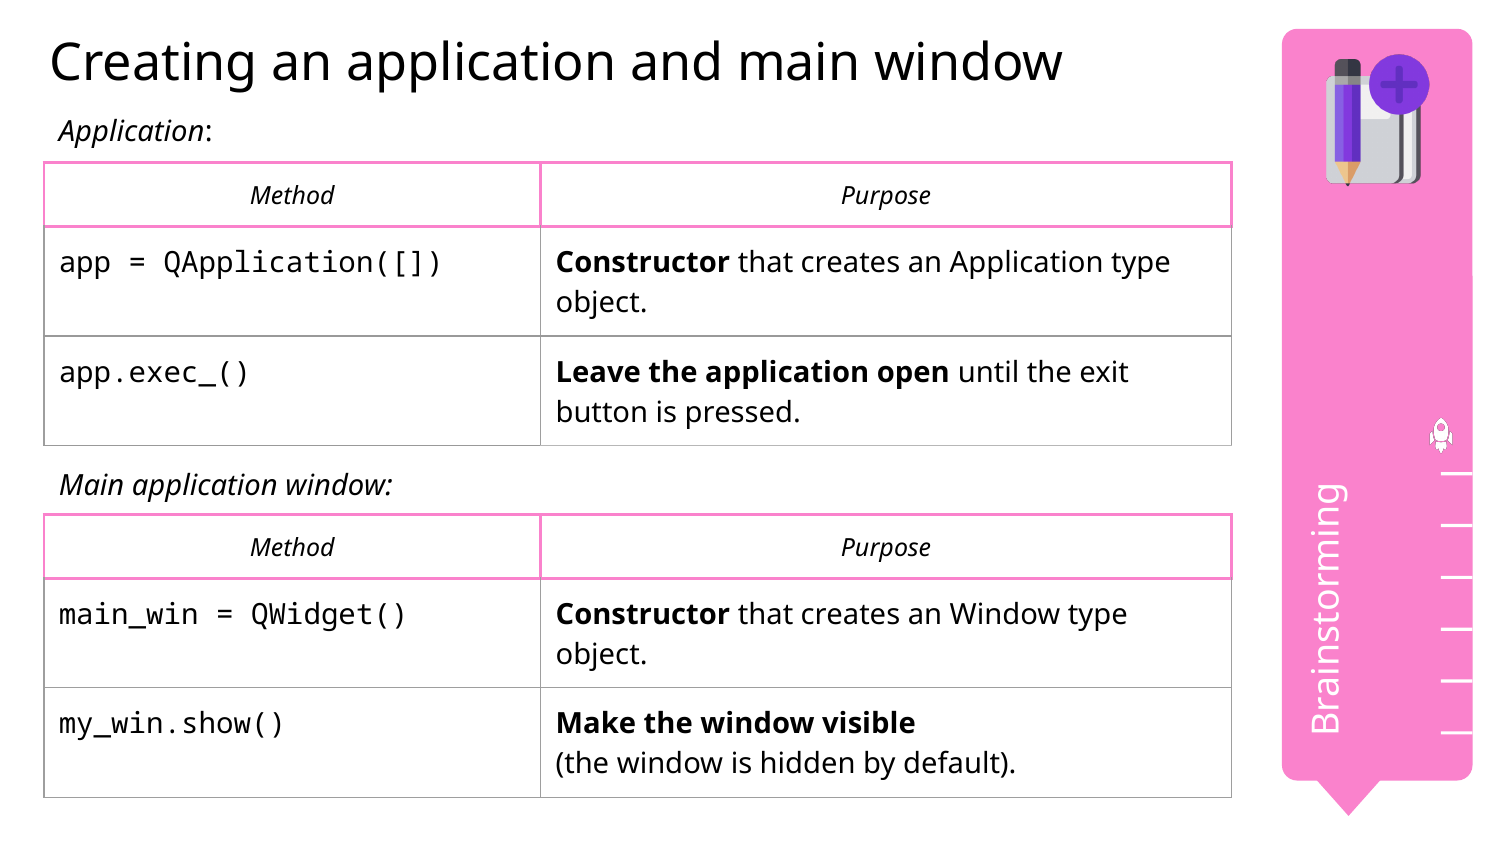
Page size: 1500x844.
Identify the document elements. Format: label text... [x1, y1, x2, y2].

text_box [1281, 28, 1473, 817]
table_cell main_win = QWidget() [45, 580, 540, 687]
table_cell app = QApplication([]) [45, 228, 540, 335]
table_header Method [45, 516, 539, 577]
table_cell Constructor that creates an Window type object. [541, 580, 1231, 687]
text_box Main application window: [43, 450, 520, 497]
table_cell Make the window visible (the window is hidden by default). [541, 688, 1231, 797]
text_box Application: [43, 97, 458, 143]
table_cell Leave the application open until the exit button is pressed. [541, 337, 1231, 445]
table_cell app.exec_() [45, 337, 540, 445]
table_cell Constructor that creates an Application type object. [541, 228, 1231, 335]
table_cell my_win.show() [45, 688, 540, 797]
picture [1423, 412, 1459, 459]
text_box Creating an application and main window [49, 28, 1237, 113]
table_header Method [45, 164, 539, 225]
picture [1290, 38, 1464, 202]
table_header Purpose [542, 164, 1230, 225]
table_header Purpose [542, 516, 1230, 577]
